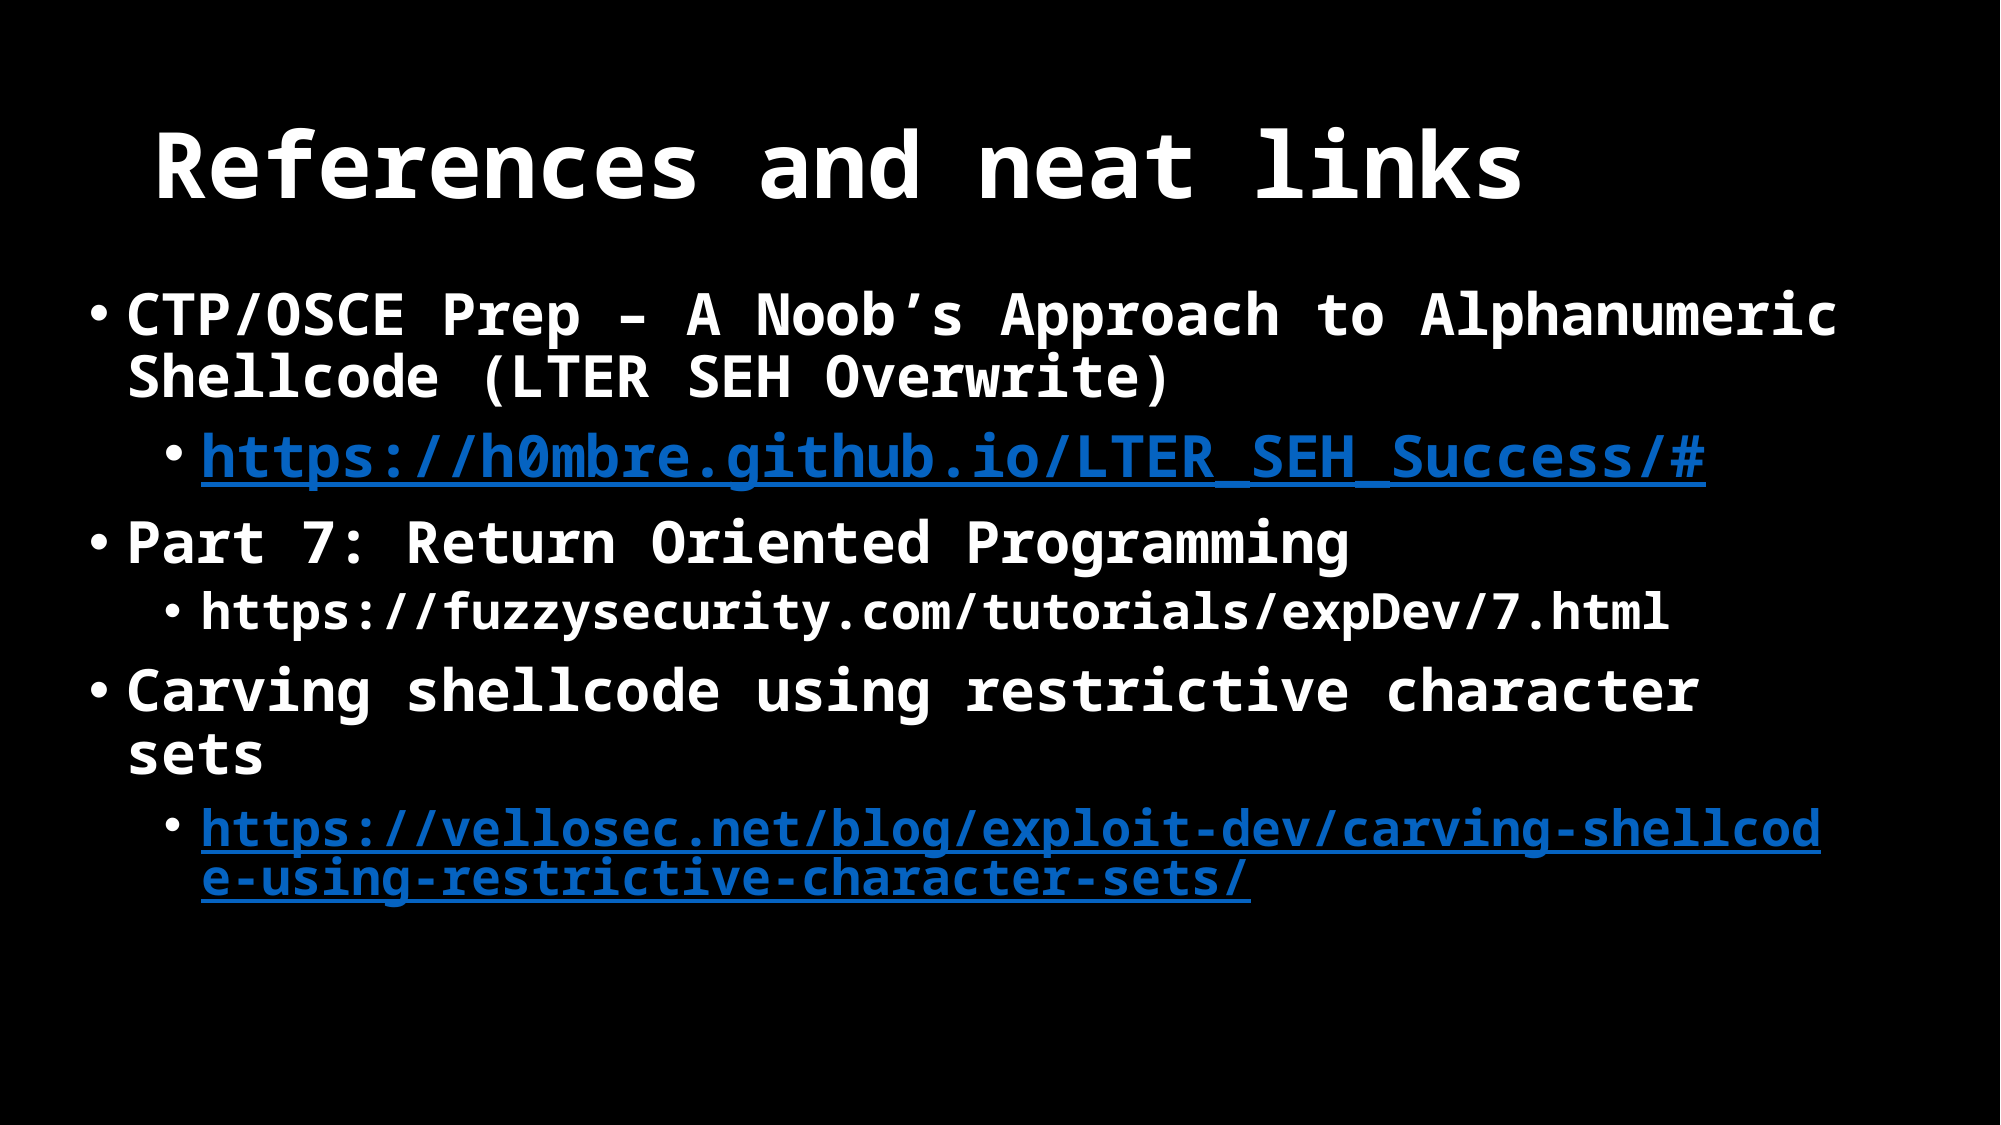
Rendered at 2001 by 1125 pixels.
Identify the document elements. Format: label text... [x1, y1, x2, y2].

title References and neat links [137, 59, 1863, 277]
list CTP/OSCE Prep – A Noob’s Approach to Alphanumeric Shellcode (LTER SEH Overwrite) https://h0mbre.github.io/LTER_SEH_Success/# Part 7: Return Oriented Programming https://fuzzysecurity.com/tutorials/expDev/7.html Carving shellcode using restrictive character sets https://vellosec.net/blog/exploit-dev/carving-shellcode-using-restrictive-character-sets/ [73, 277, 1863, 1065]
